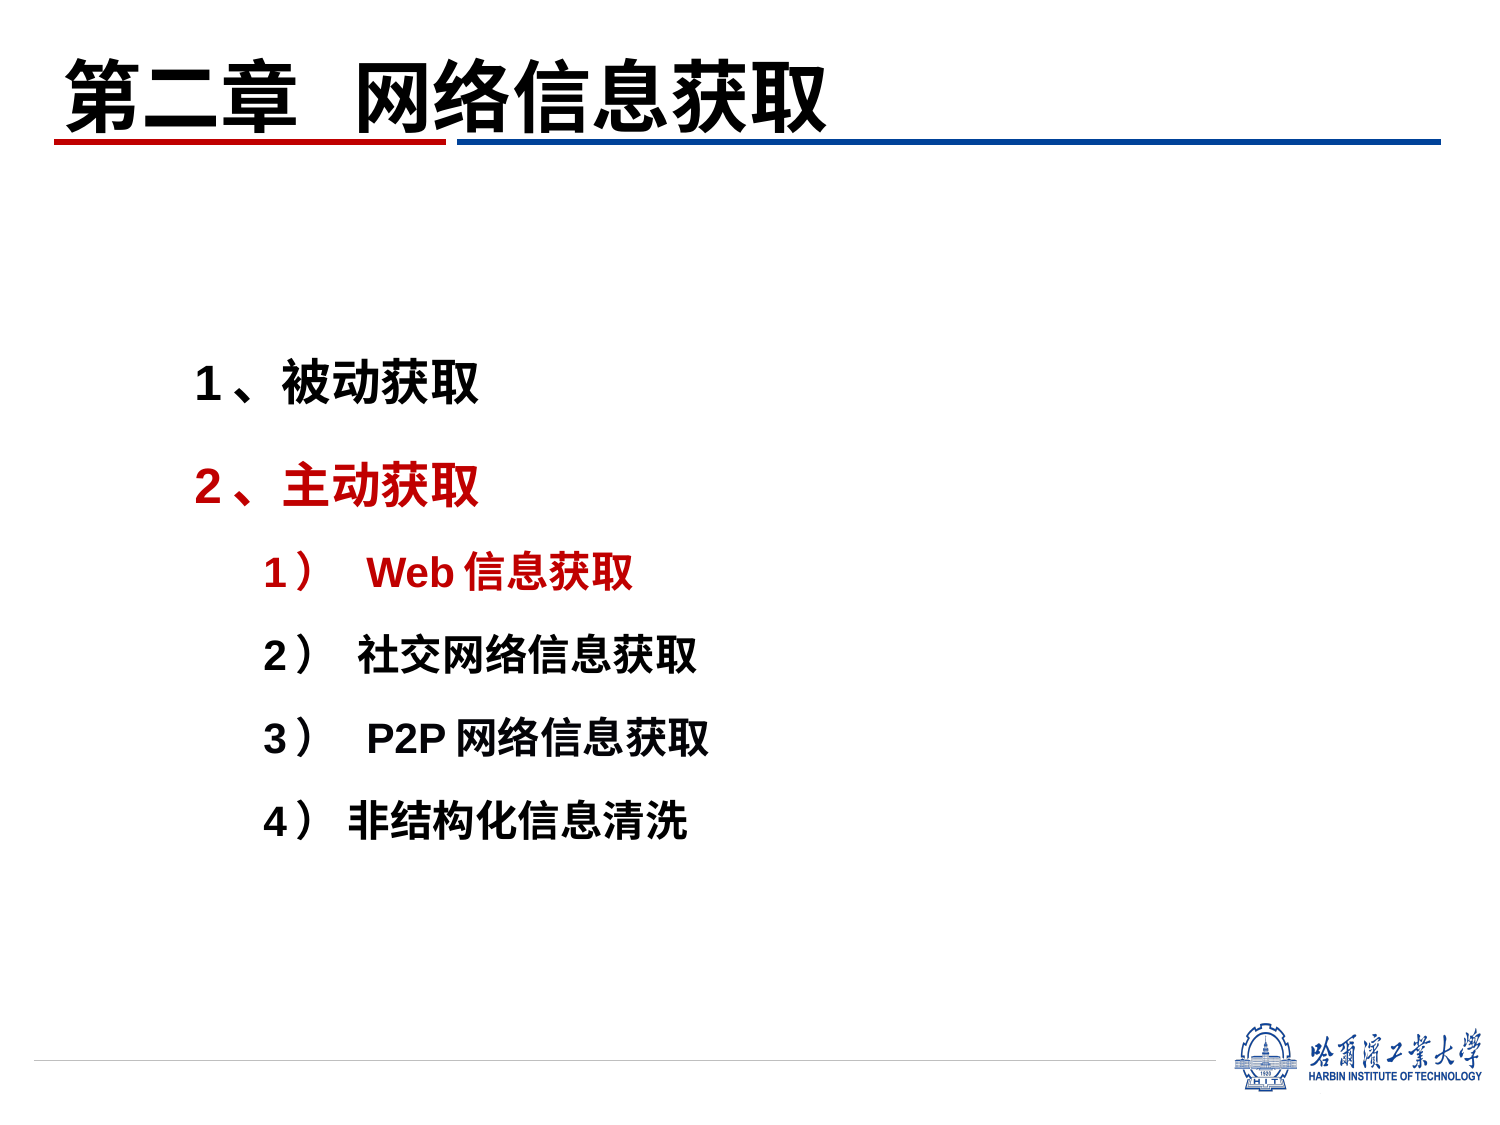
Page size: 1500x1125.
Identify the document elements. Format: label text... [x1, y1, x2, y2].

picture [1204, 1023, 1482, 1094]
list 1、被动获取 2、主动获取 1） Web信息获取 2） 社交网络信息获取 3） P2P网络信息获取 4） 非结构化信息清洗 [179, 314, 1321, 857]
title 第二章 网络信息获取 [47, 7, 1398, 195]
